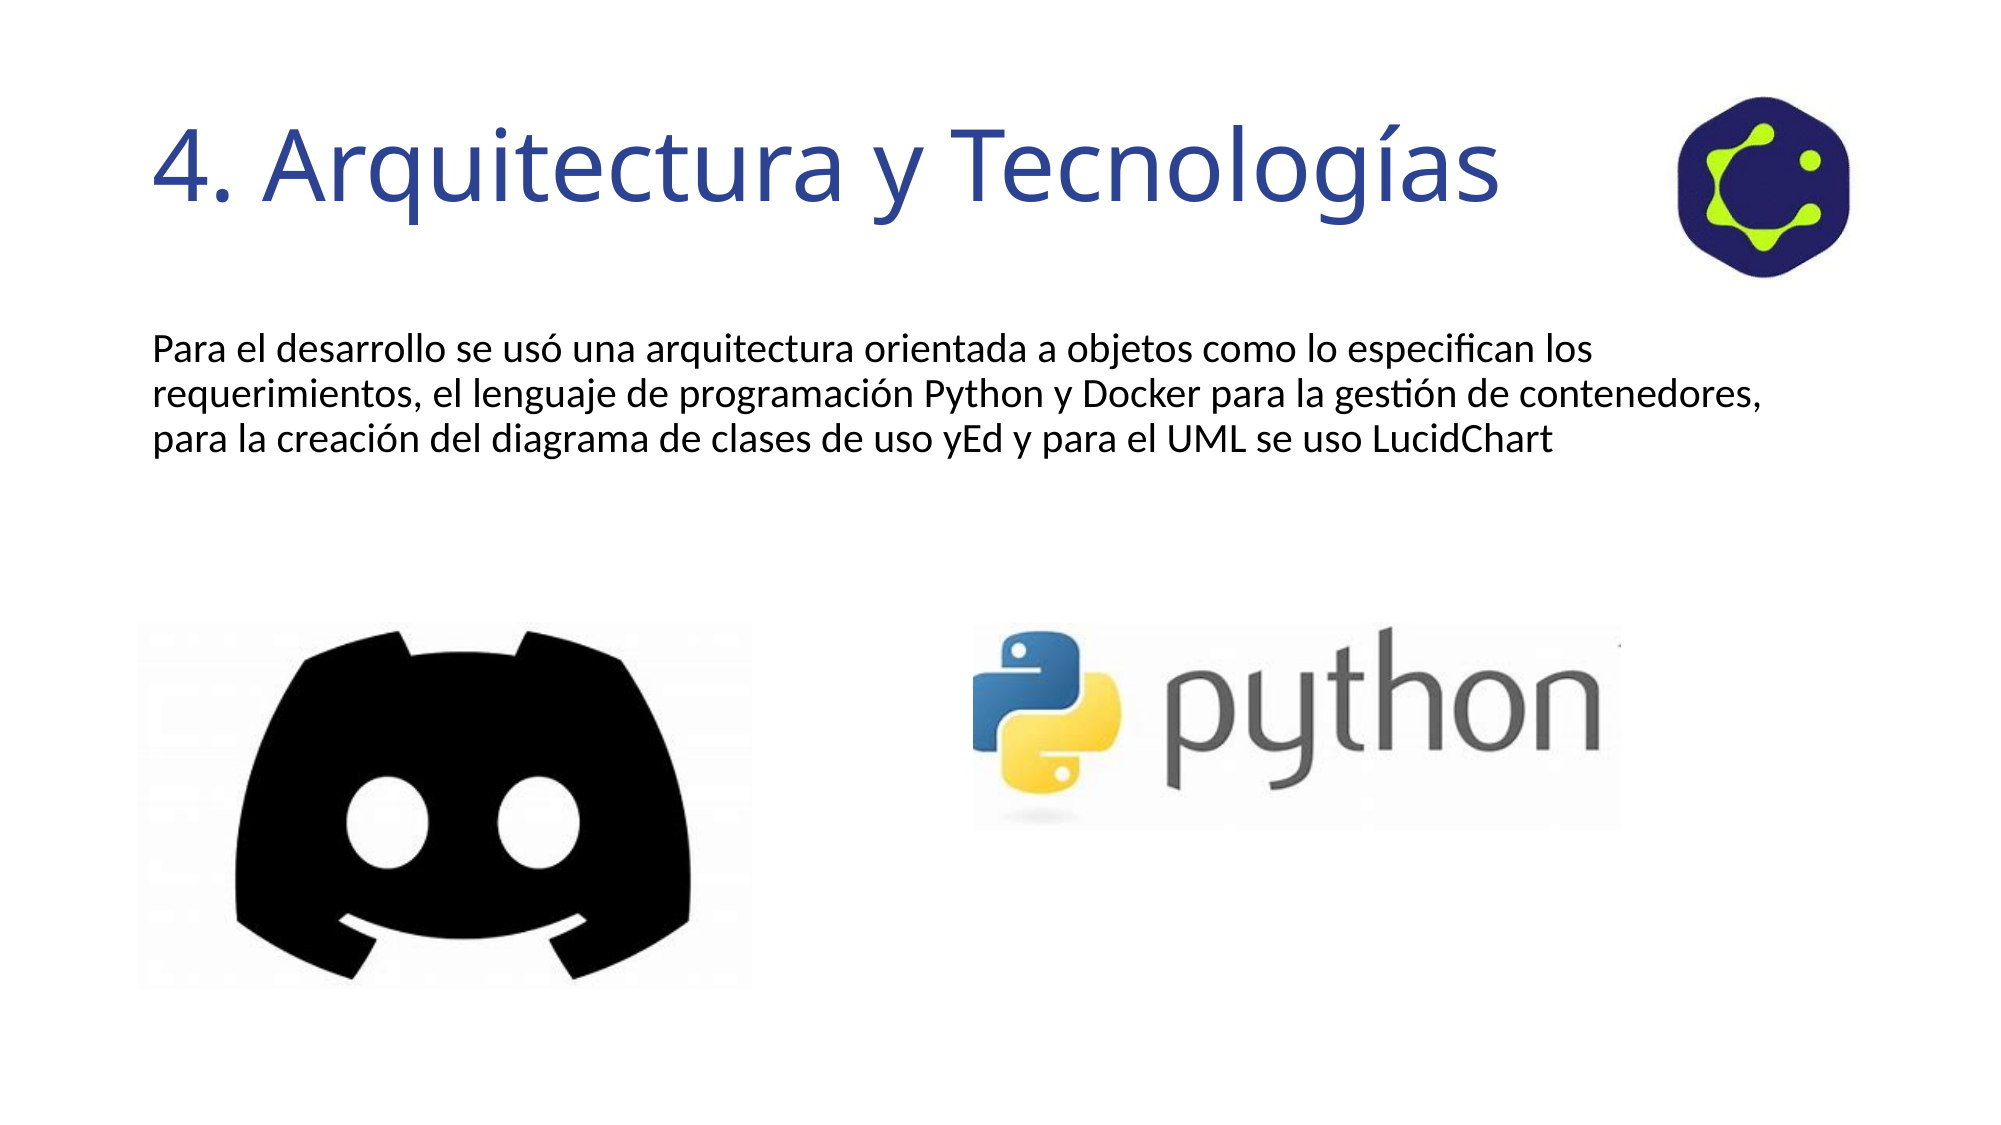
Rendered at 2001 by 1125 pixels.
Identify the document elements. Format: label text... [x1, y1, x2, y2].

picture [1665, 88, 1863, 289]
title 4. Arquitectura y Tecnologías [137, 59, 1863, 278]
list Para el desarrollo se usó una arquitectura orientada a objetos como lo especifican los requerimientos, el lenguaje de programación Python y Docker para la gestión de contenedores, para la creación del diagrama de clases de uso yEd y para el UML se uso LucidChart [137, 319, 1863, 1014]
picture [973, 622, 1621, 831]
picture [137, 622, 752, 989]
